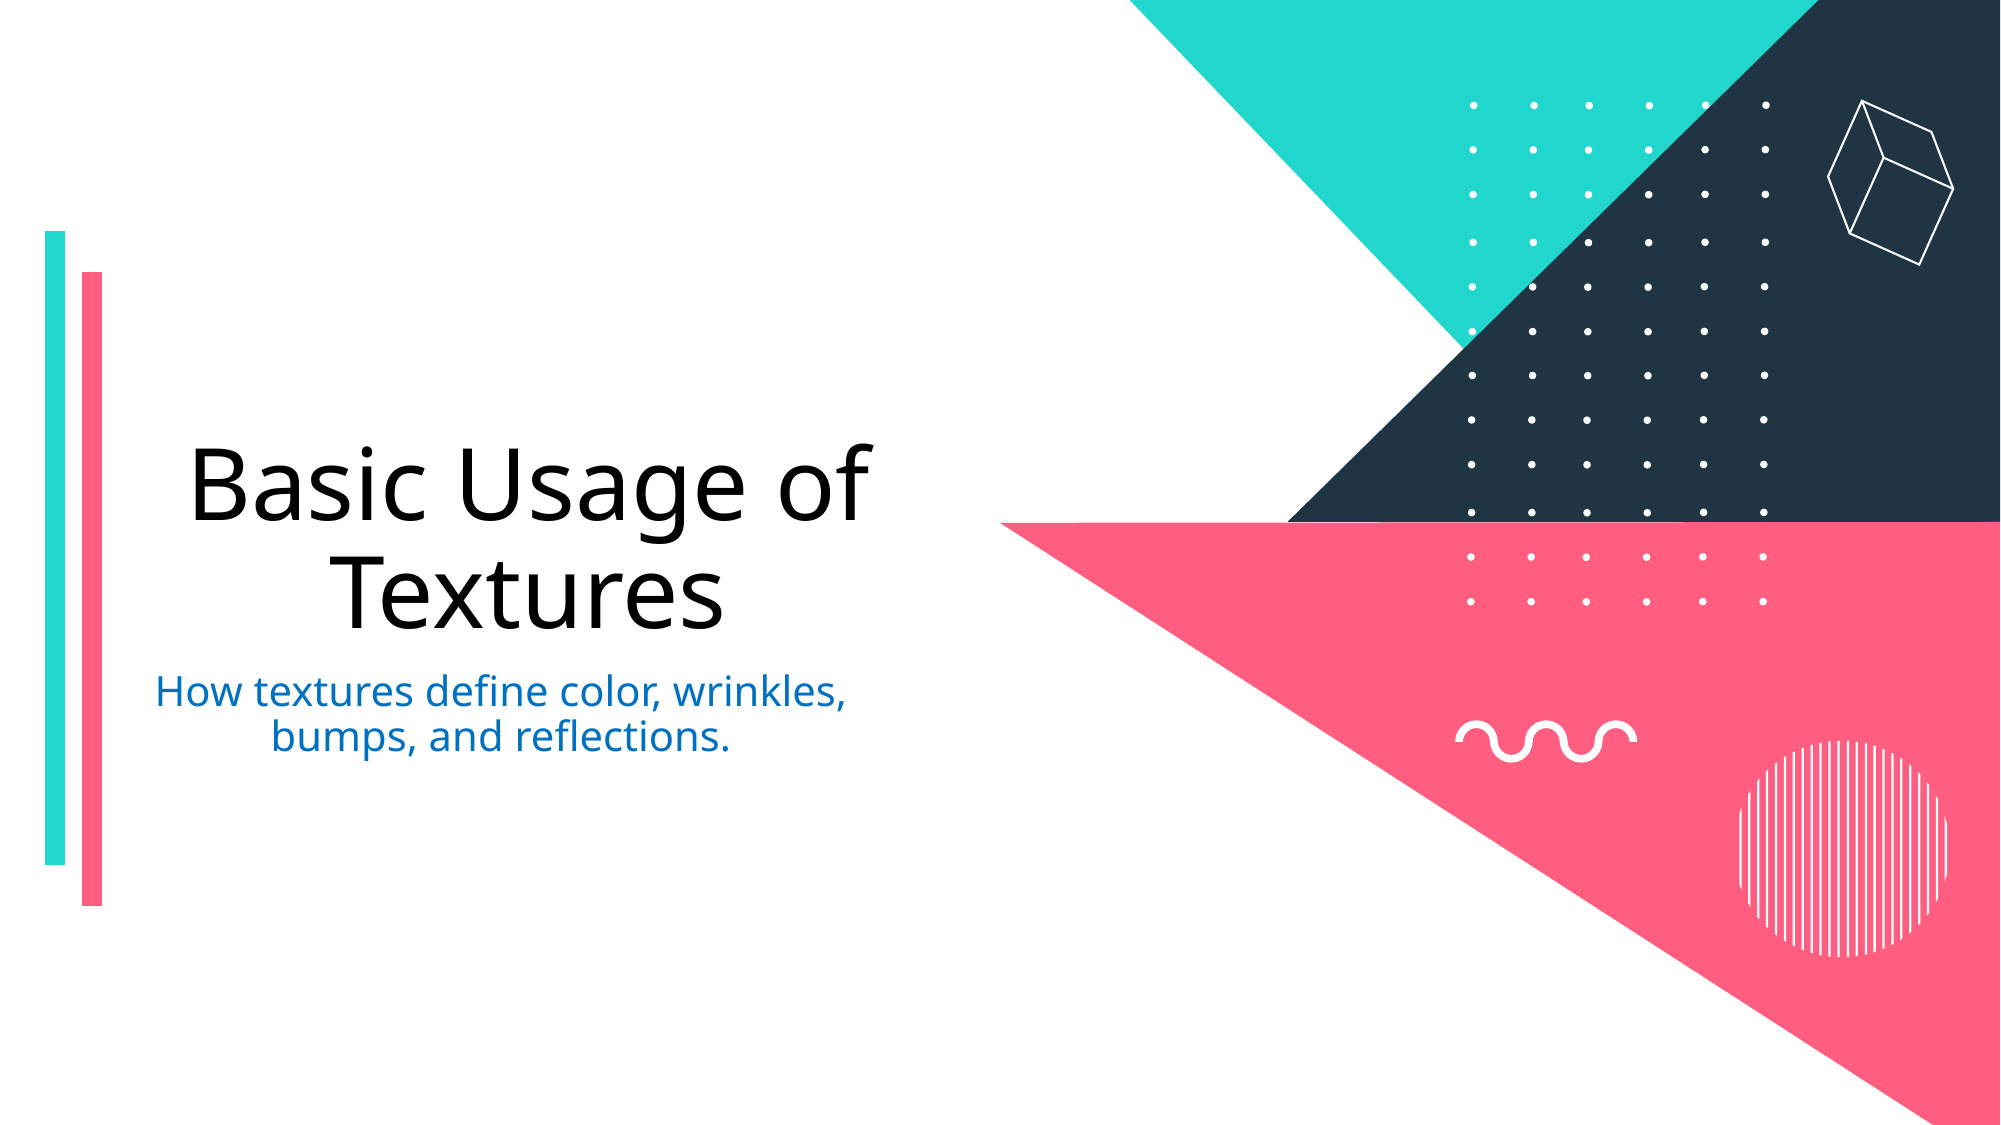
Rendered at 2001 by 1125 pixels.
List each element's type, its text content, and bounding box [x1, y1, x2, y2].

title Basic Usage of Textures [115, 311, 942, 665]
subtitle How textures define color, wrinkles, bumps, and reflections. [87, 647, 915, 783]
